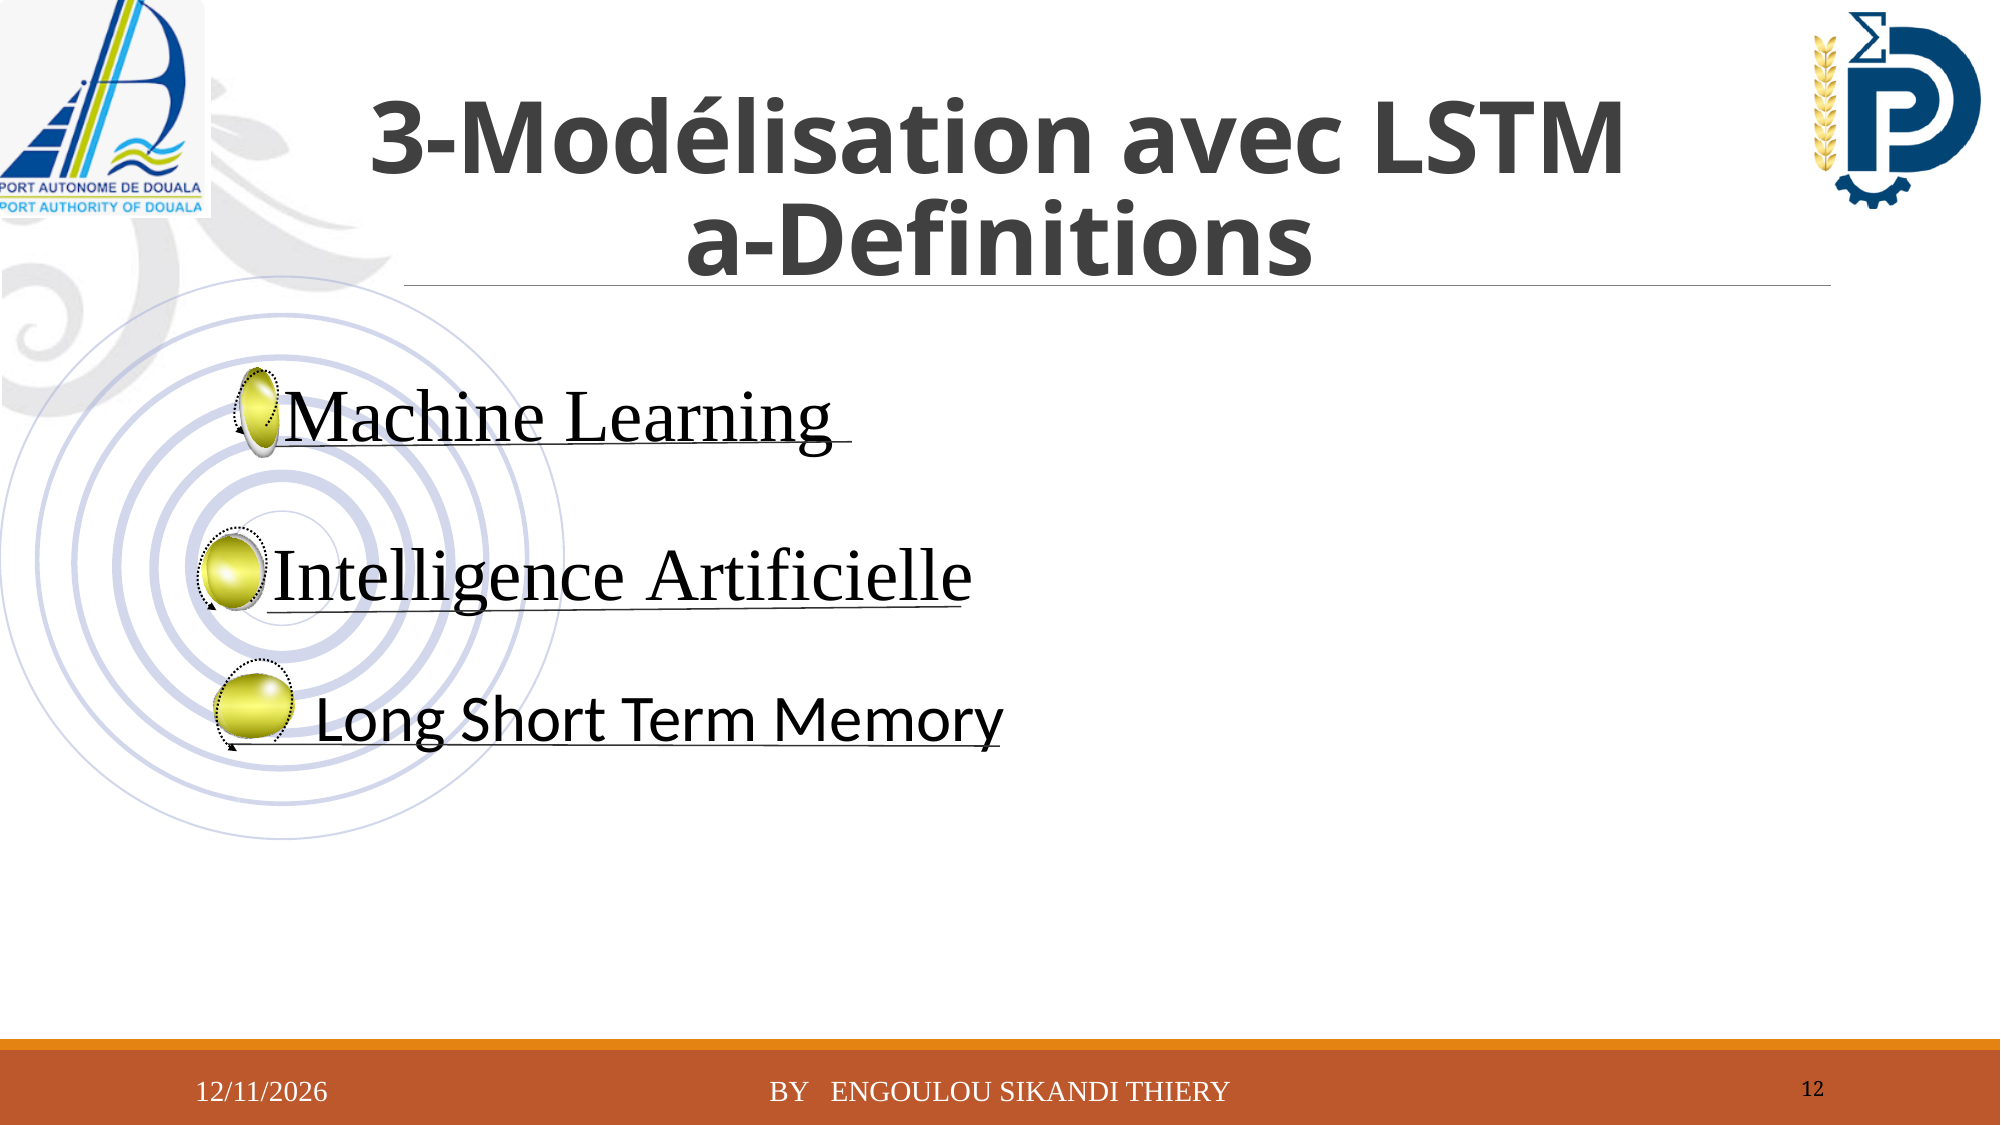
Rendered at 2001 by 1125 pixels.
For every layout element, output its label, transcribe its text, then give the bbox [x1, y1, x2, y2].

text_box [0, 276, 565, 840]
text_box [212, 517, 1302, 840]
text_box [207, 667, 1029, 765]
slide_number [180, 1059, 586, 1120]
picture [1795, 0, 1991, 224]
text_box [237, 358, 853, 466]
picture [0, 0, 405, 276]
title 3-Modélisation avec LSTM a-Definitions [413, 65, 1825, 304]
footer By ENGOULOU SIKANDI Thiery [604, 1059, 1396, 1120]
slide_number 12 [1624, 1059, 1840, 1120]
